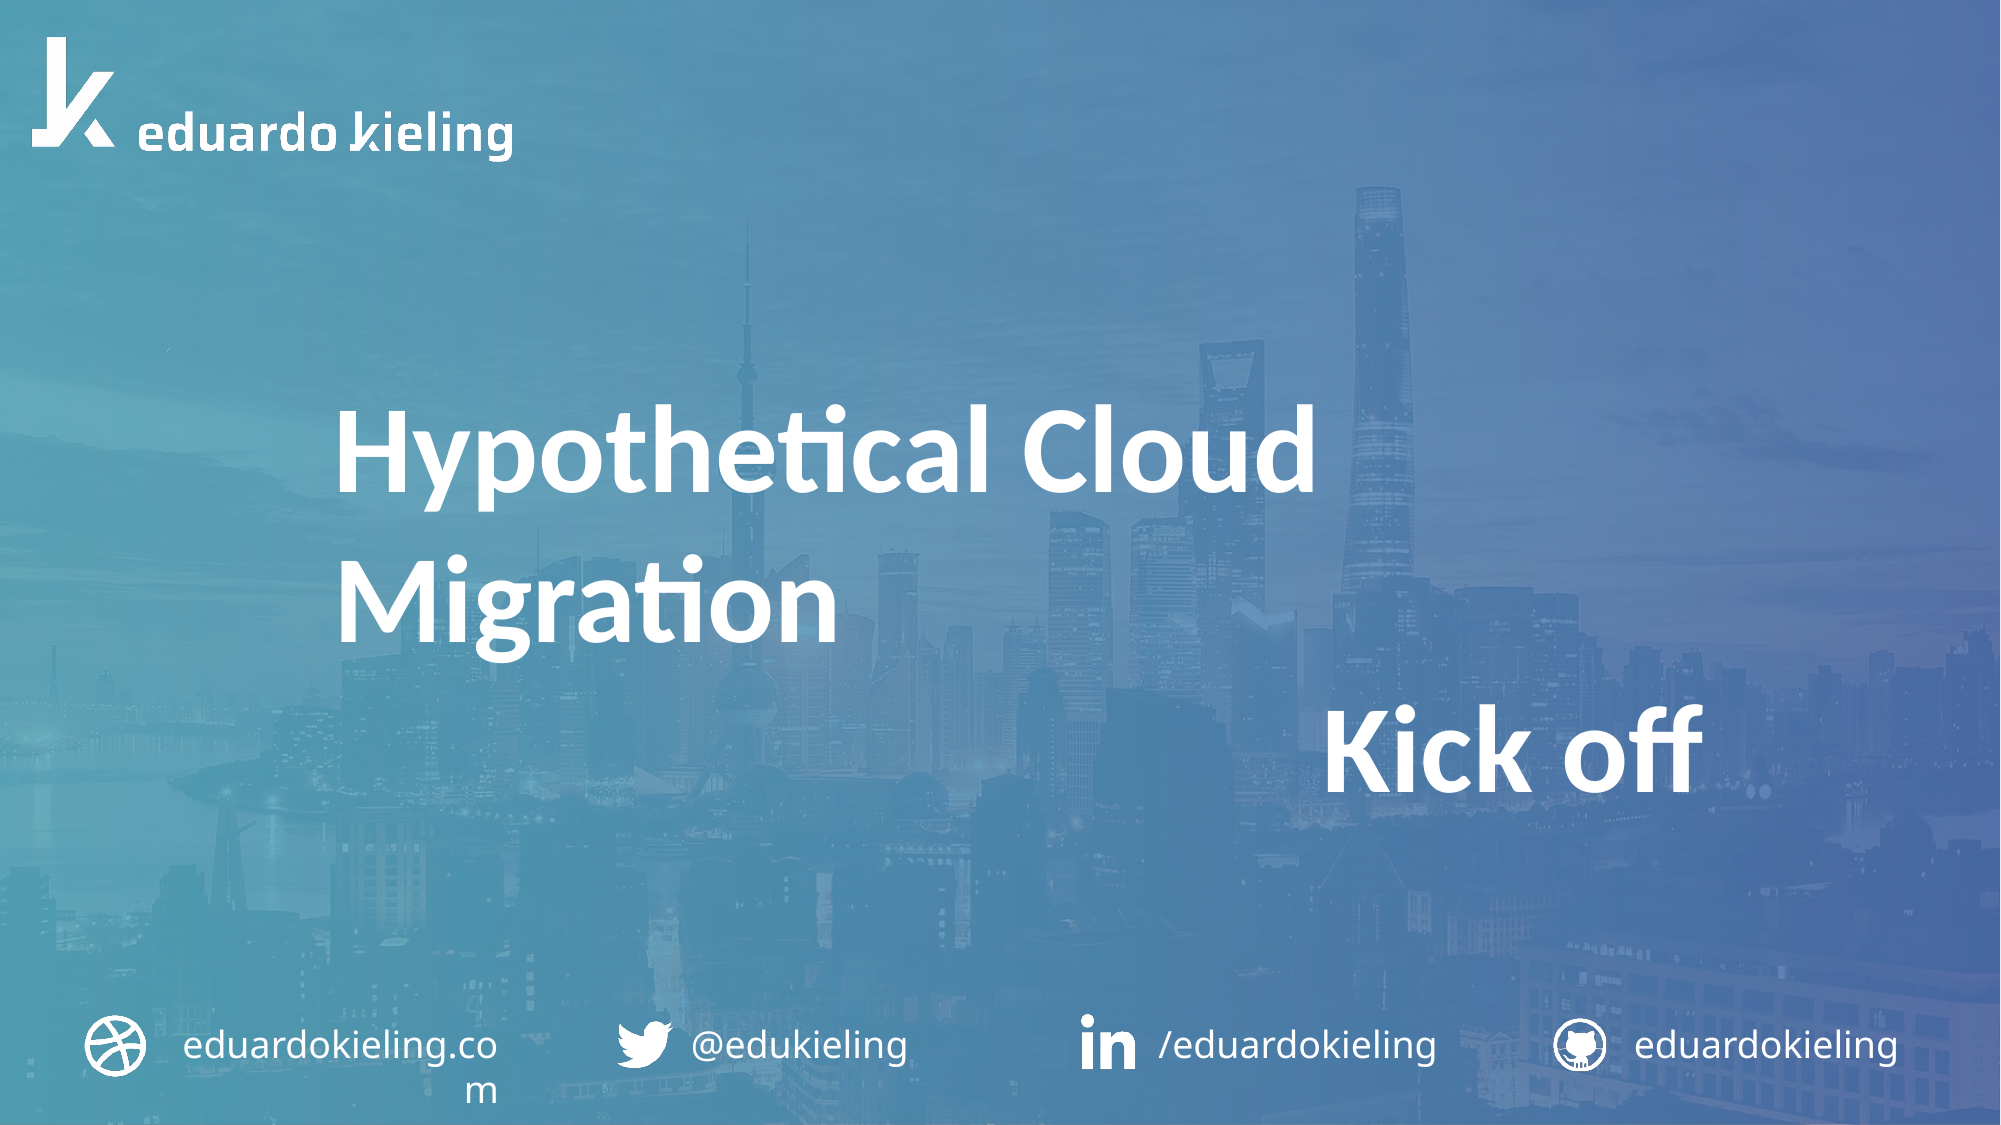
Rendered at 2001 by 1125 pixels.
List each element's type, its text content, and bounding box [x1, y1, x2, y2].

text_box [75, 1005, 514, 1084]
picture [0, 0, 2001, 1125]
text_box Hypothetical Cloud Migration Kick off [318, 360, 1779, 826]
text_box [1067, 1001, 1455, 1081]
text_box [1540, 1005, 1931, 1084]
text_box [605, 1005, 988, 1084]
